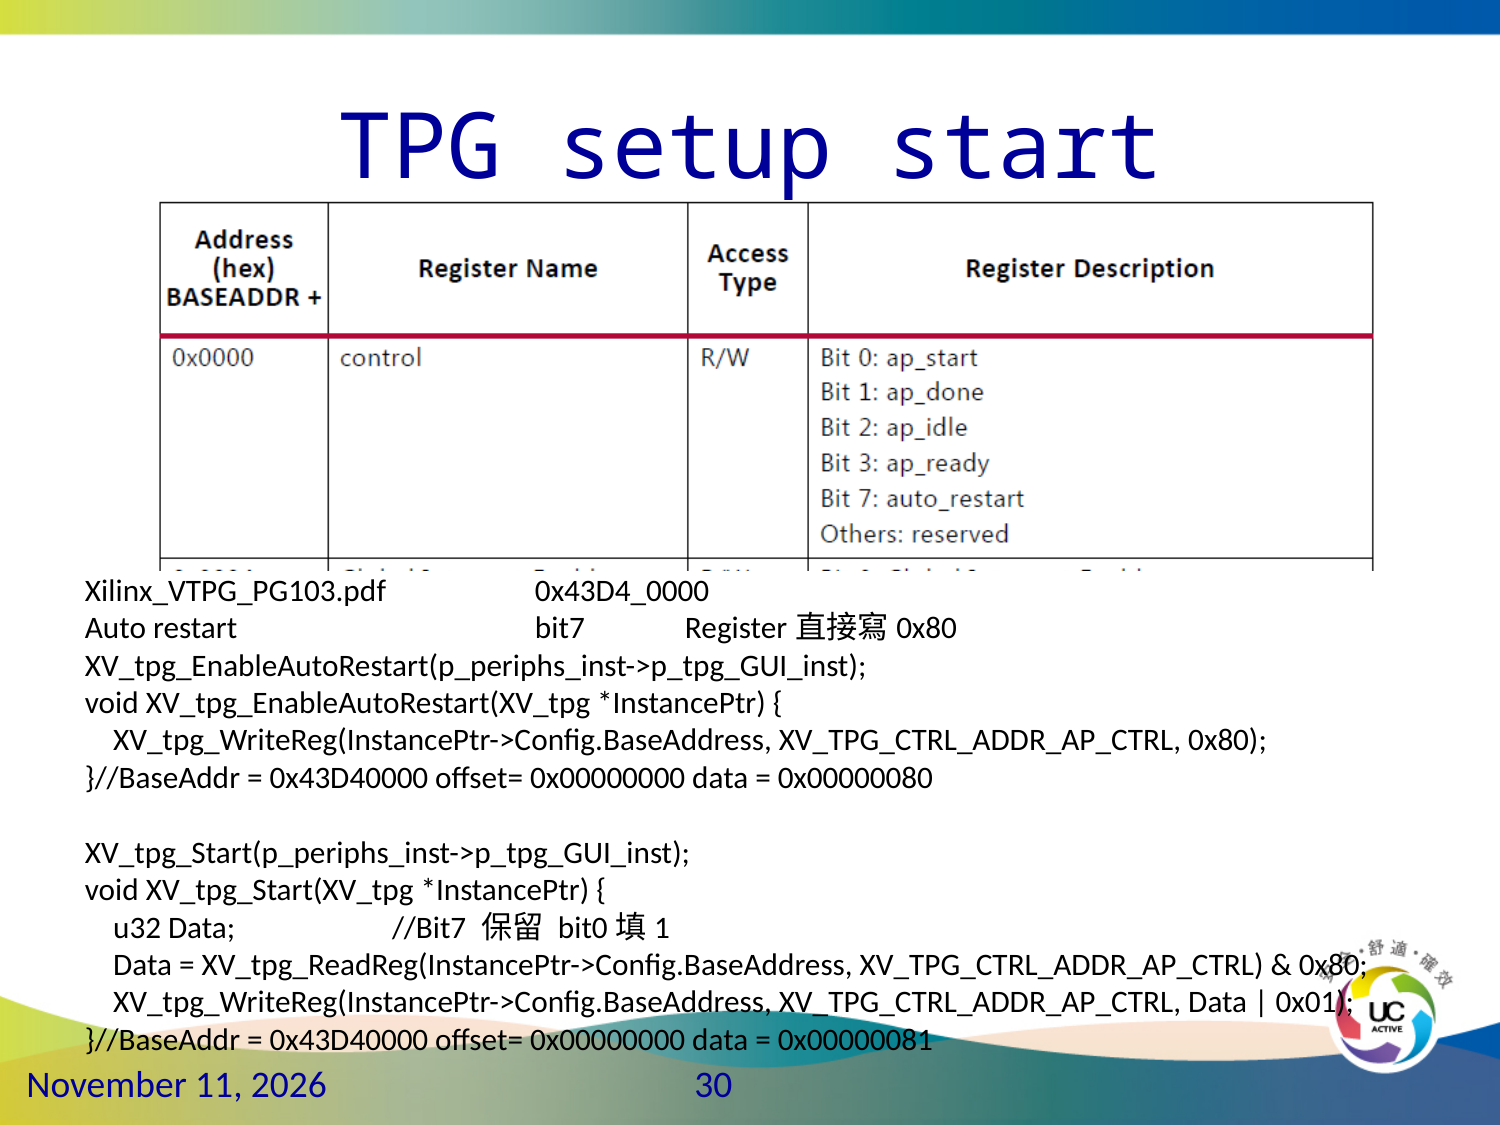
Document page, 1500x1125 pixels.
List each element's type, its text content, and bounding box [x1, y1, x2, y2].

picture [0, 0, 1500, 1125]
text_box Xilinx_VTPG_PG103.pdf 0x43D4_0000 Auto restart bit7 Register直接寫0x80 XV_tpg_EnableAutoRestart(p_periphs_inst->p_tpg_GUI_inst); void XV_tpg_EnableAutoRestart(XV_tpg *InstancePtr) { XV_tpg_WriteReg(InstancePtr->Config.BaseAddress, XV_TPG_CTRL_ADDR_AP_CTRL, 0x80); }//BaseAddr = 0x43D40000 offset= 0x00000000 data = 0x00000080 XV_tpg_Start(p_periphs_inst->p_tpg_GUI_inst); void XV_tpg_Start(XV_tpg *InstancePtr) { u32 Data; //Bit7 保留 bit0填1 Data = XV_tpg_ReadReg(InstancePtr->Config.BaseAddress, XV_TPG_CTRL_ADDR_AP_CTRL) & 0x80; XV_tpg_WriteReg(InstancePtr->Config.BaseAddress, XV_TPG_CTRL_ADDR_AP_CTRL, Data | 0x01); }//BaseAddr = 0x43D40000 offset= 0x00000000 data = 0x00000081 [70, 562, 1454, 1064]
title TPG setup start [75, 60, 1425, 223]
